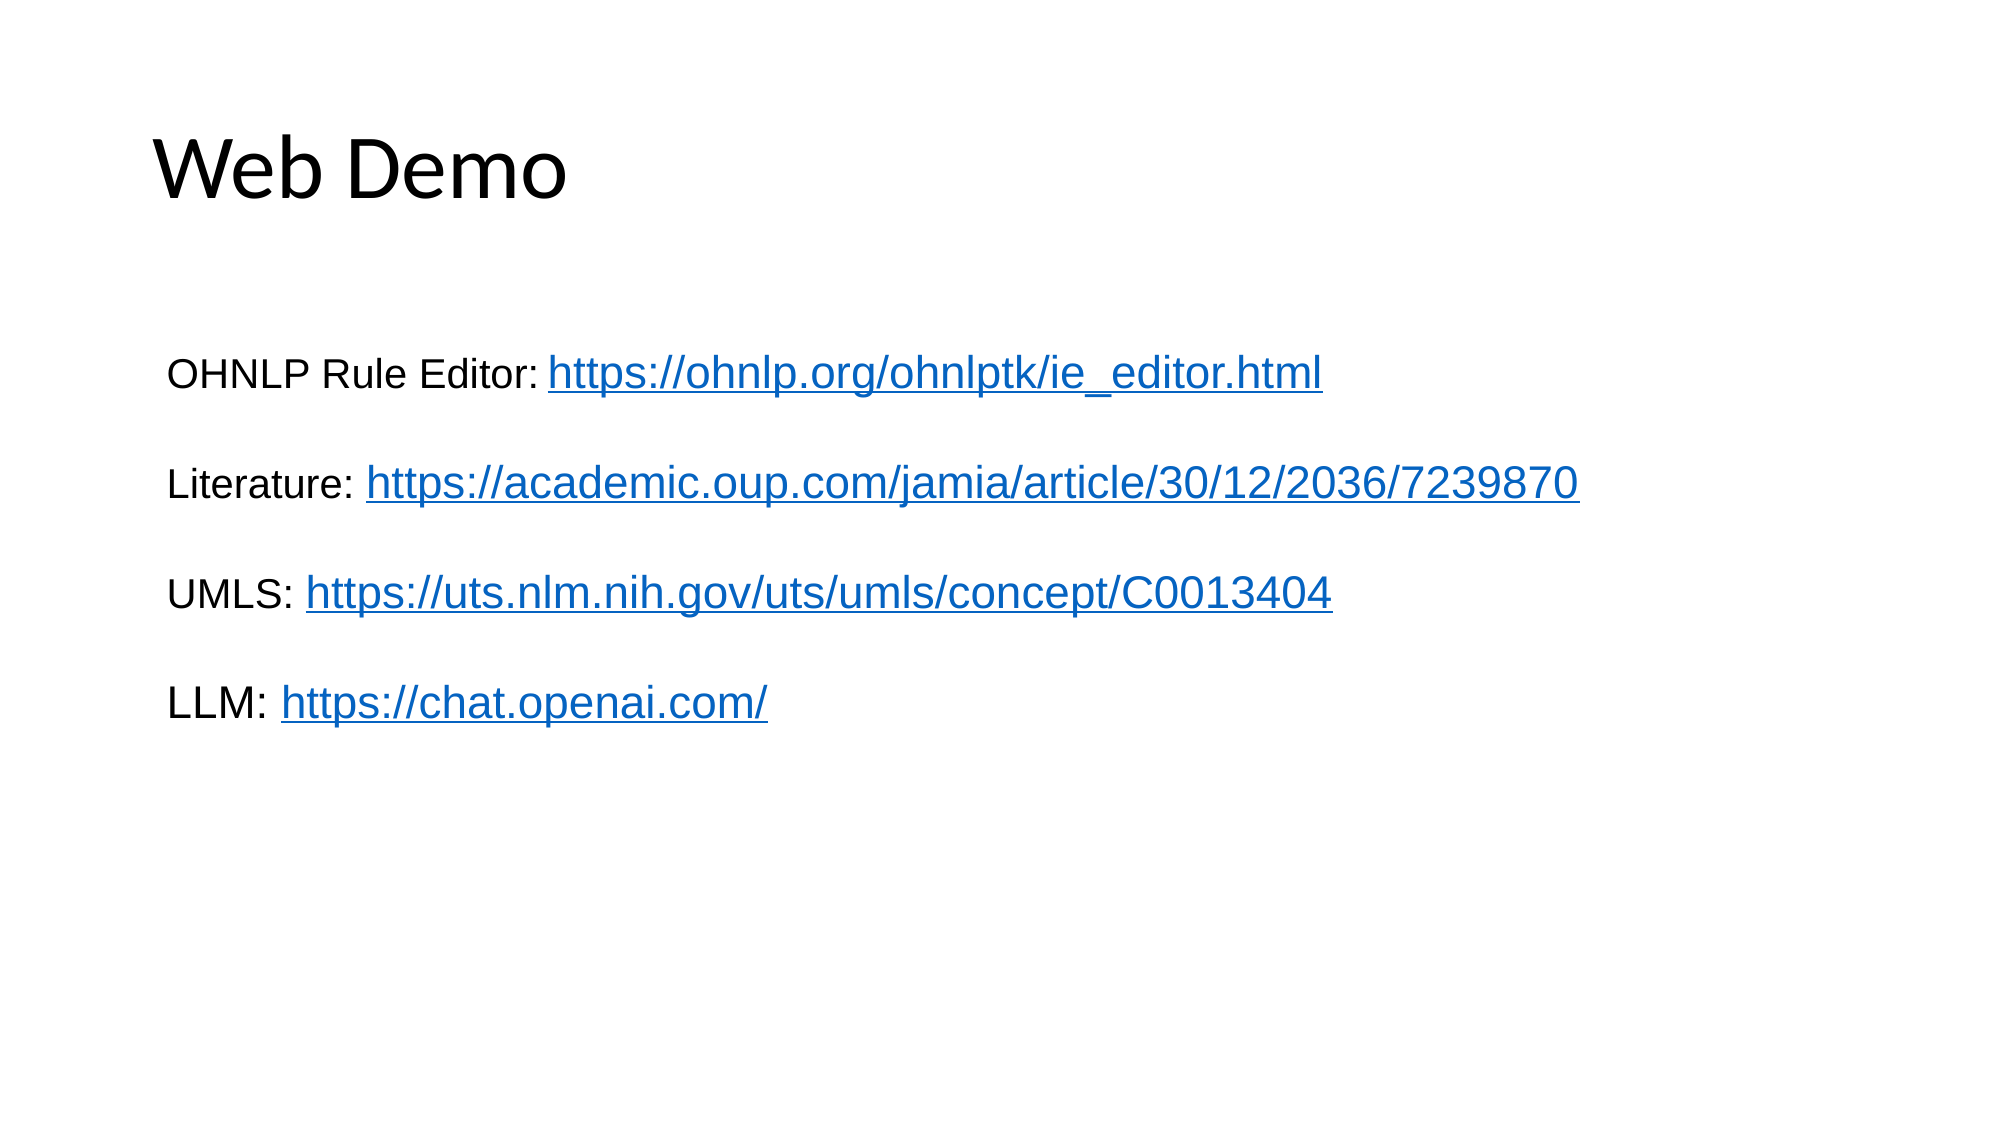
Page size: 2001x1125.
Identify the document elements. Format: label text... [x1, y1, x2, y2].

title Web Demo [137, 59, 1863, 278]
text_box OHNLP Rule Editor: https://ohnlp.org/ohnlptk/ie_editor.html Literature: https://academic.oup.com/jamia/article/30/12/2036/7239870 UMLS: https://uts.nlm.nih.gov/uts/umls/concept/C0013404 LLM: https://chat.openai.com/ [151, 327, 1629, 963]
